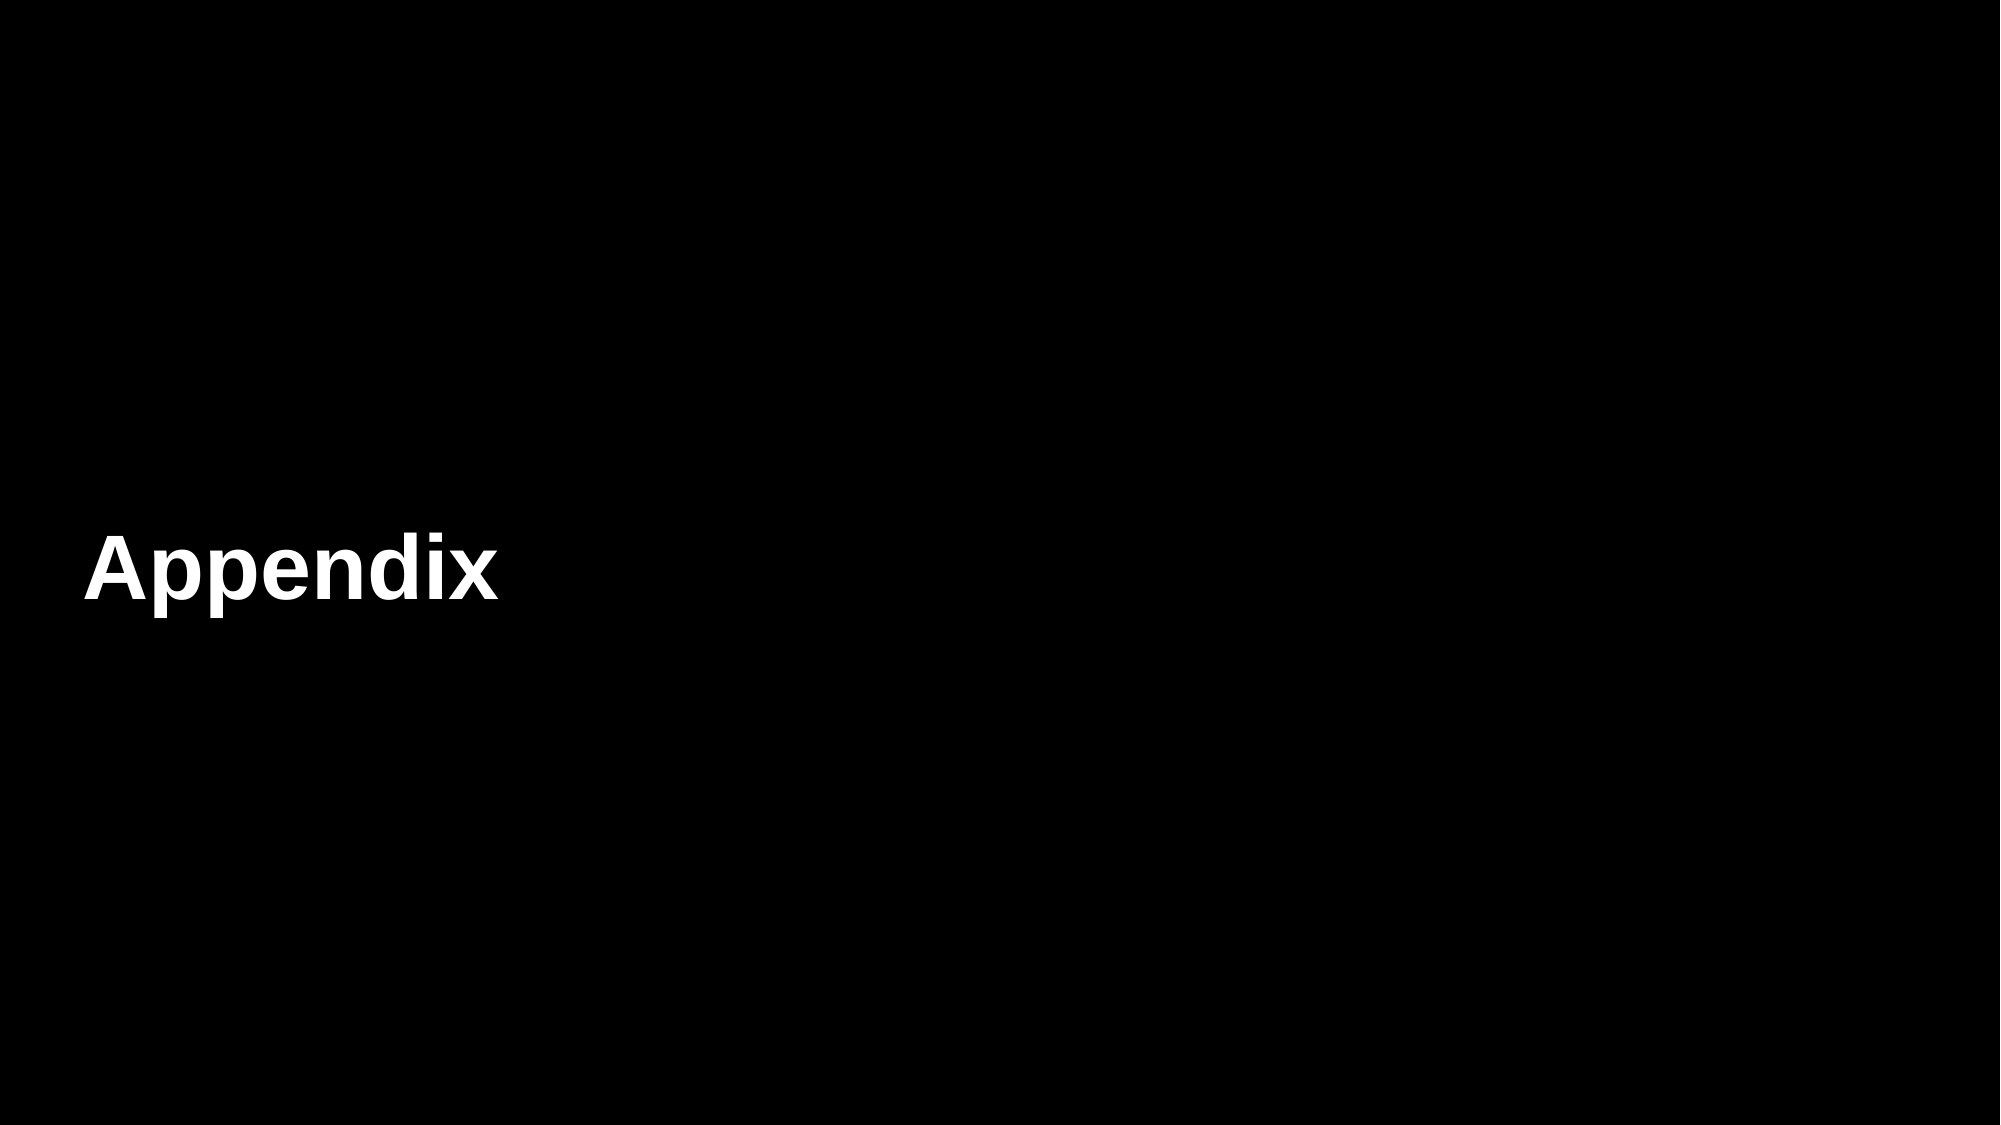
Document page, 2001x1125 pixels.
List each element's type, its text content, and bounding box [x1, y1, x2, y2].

title Appendix [82, 506, 1918, 619]
